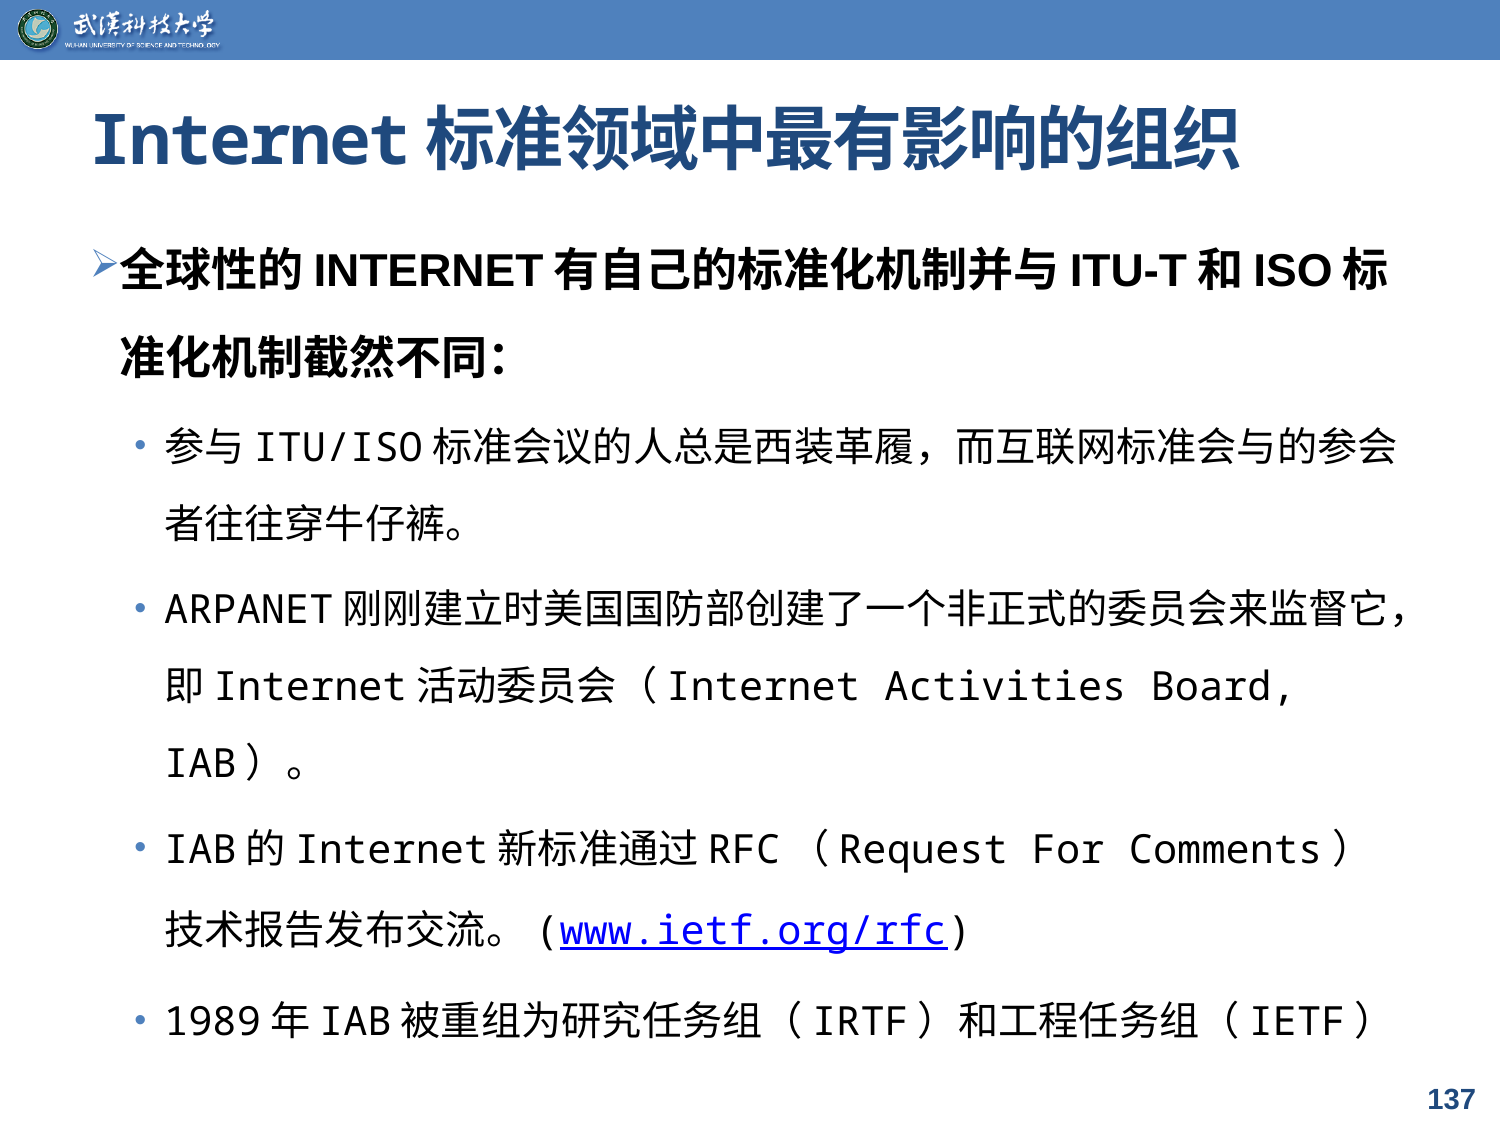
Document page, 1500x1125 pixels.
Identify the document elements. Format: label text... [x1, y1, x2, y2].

picture [8, 4, 228, 58]
text_box 全球性的INTERNET有自己的标准化机制并与ITU-T和ISO标准化机制截然不同： 参与ITU/ISO标准会议的人总是西装革履，而互联网标准会与的参会者往往穿牛仔裤。 ARPANET刚刚建立时美国国防部创建了一个非正式的委员会来监督它，即Internet活动委员会（Internet Activities Board, IAB）。 IAB的Internet新标准通过RFC（Request For Comments）技术报告发布交流。(www.ietf.org/rfc) 1989年IAB被重组为研究任务组（IRTF）和工程任务组（IETF） [74, 200, 1425, 1063]
text_box Internet标准领域中最有影响的组织 [74, 87, 1425, 188]
slide_number 137 [1412, 1071, 1500, 1125]
